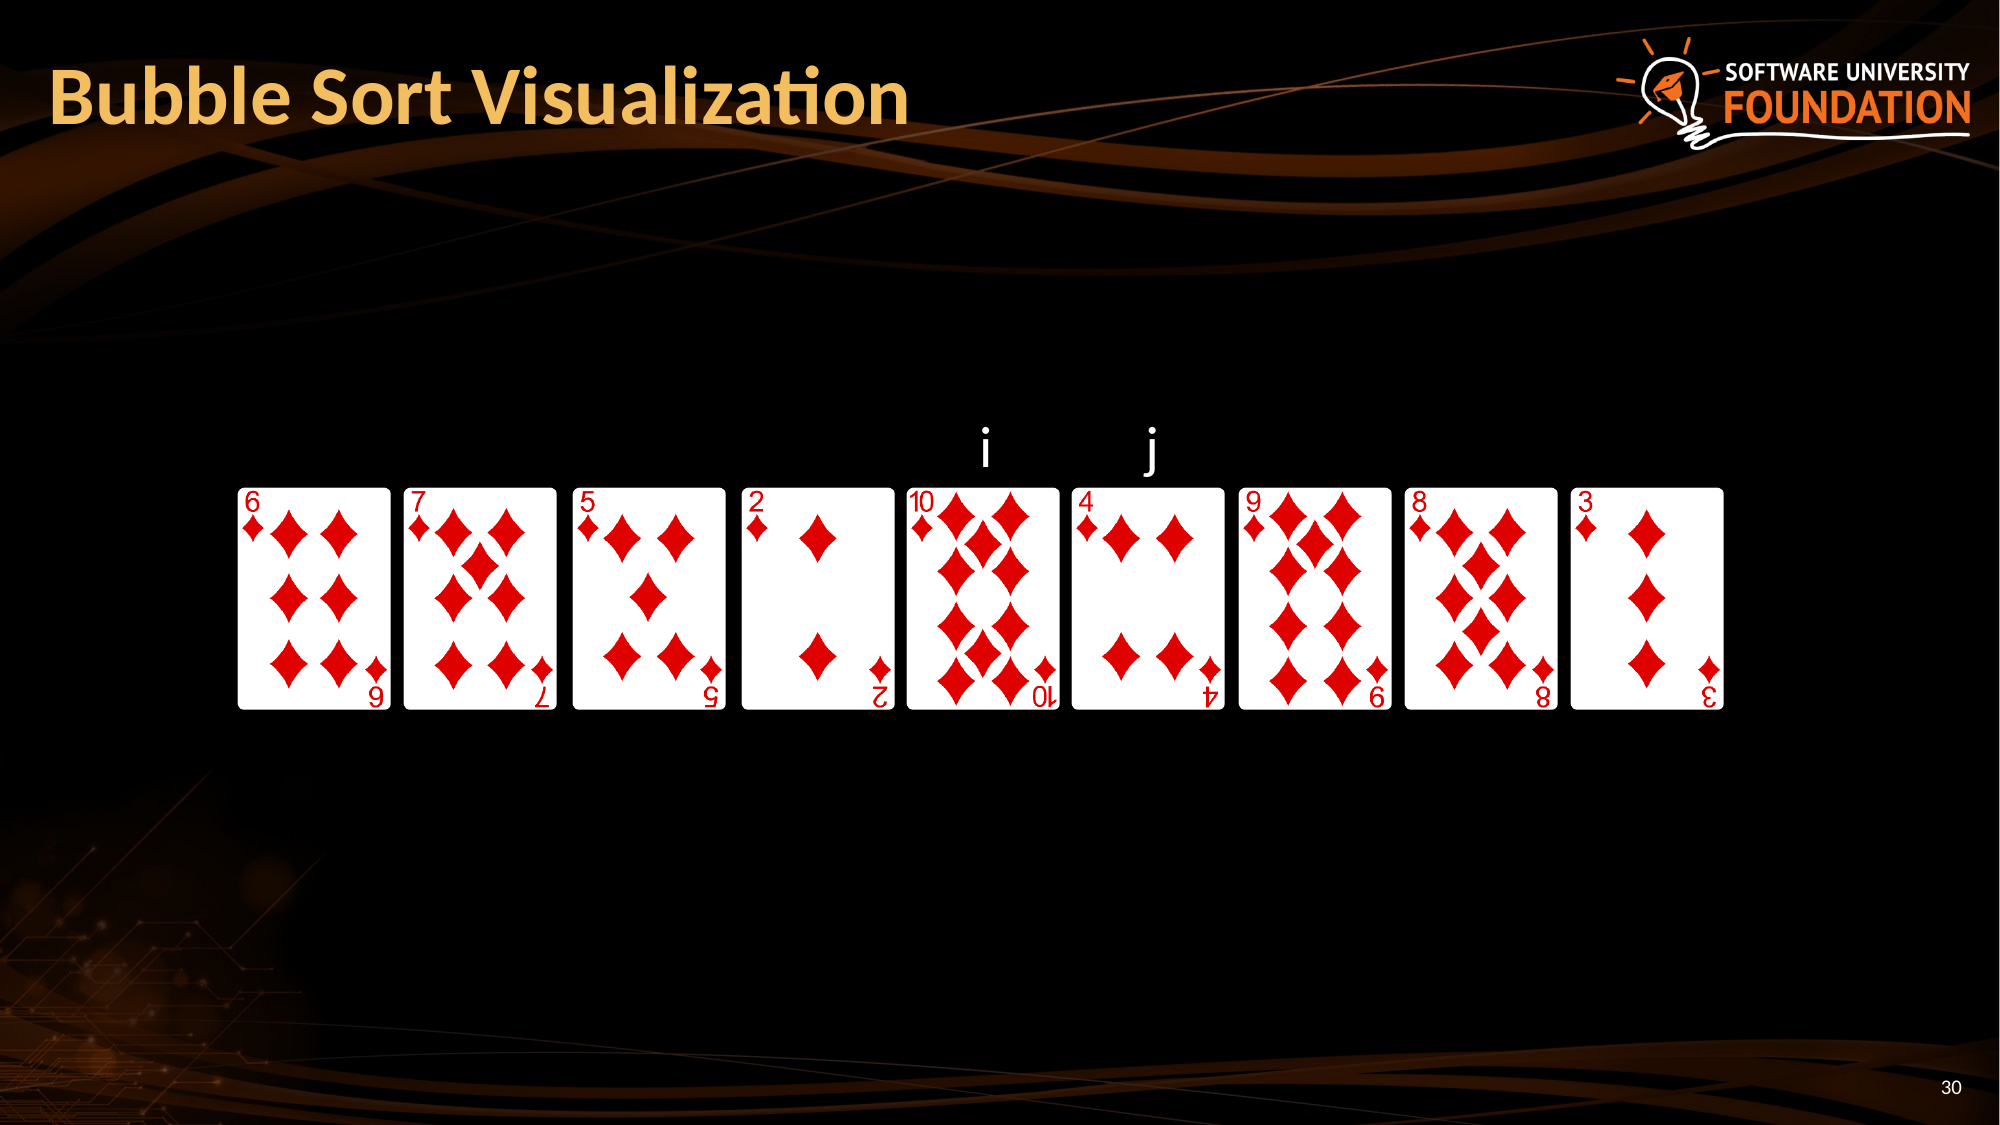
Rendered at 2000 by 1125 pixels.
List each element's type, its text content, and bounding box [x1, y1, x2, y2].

text_box j [1130, 401, 1175, 487]
picture [0, 0, 2000, 1125]
slide_number 30 [1897, 1070, 1968, 1103]
title Bubble Sort Visualization [30, 6, 1602, 189]
text_box i [964, 401, 1008, 487]
